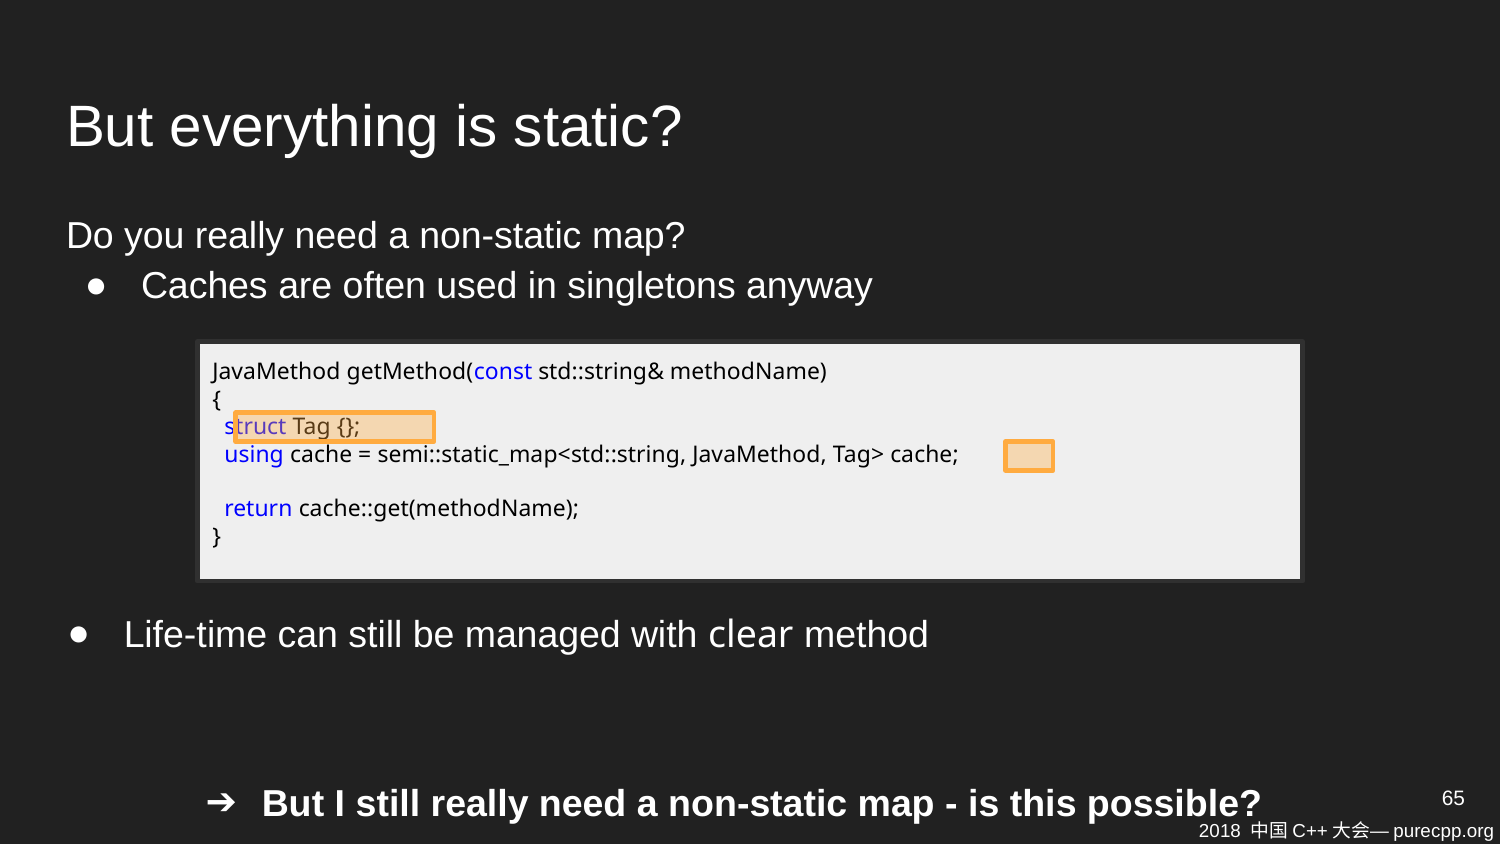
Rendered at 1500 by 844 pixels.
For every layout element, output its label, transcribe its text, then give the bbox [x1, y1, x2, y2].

slide_number 65 [1389, 764, 1480, 830]
title But everything is static? [51, 72, 1449, 167]
text_box JavaMethod getMethod(const std::string& methodName) { struct Tag {}; using cache = semi::static_map<std::string, JavaMethod, Tag> cache; return cache::get(methodName); } [197, 341, 1303, 582]
text_box [235, 412, 434, 442]
text_box But I still really need a non-static map - is this possible? [64, 766, 1387, 829]
list Do you really need a non-static map? [51, 189, 1449, 269]
list Caches are often used in singletons anyway [51, 269, 1449, 745]
list Life-time can still be managed with clear method [33, 595, 1432, 676]
text_box [1005, 441, 1054, 471]
